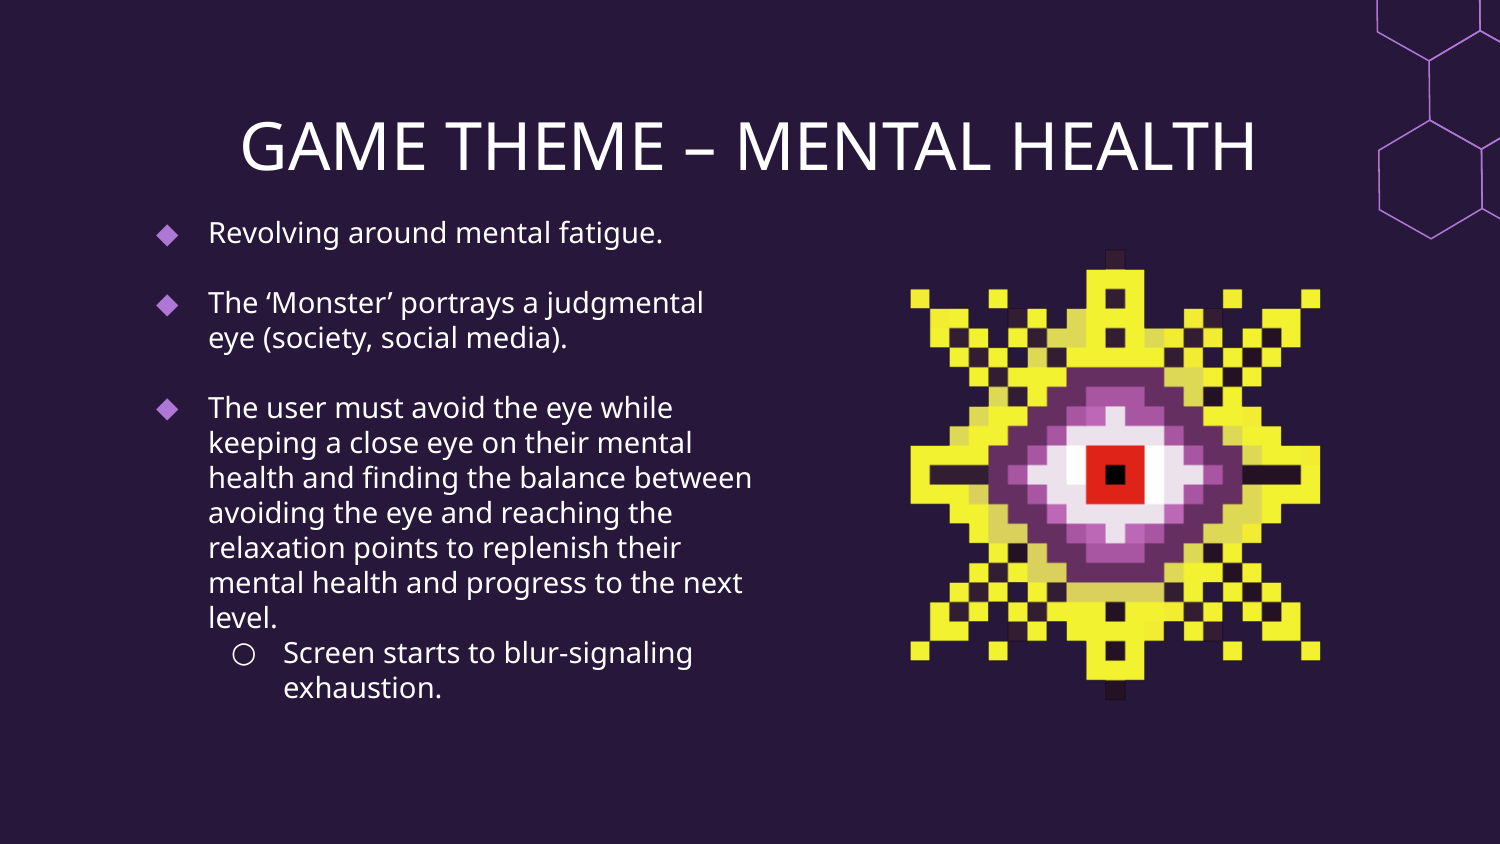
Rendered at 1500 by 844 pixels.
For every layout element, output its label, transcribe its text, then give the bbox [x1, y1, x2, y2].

picture [813, 172, 1418, 798]
title GAME THEME – MENTAL HEALTH [118, 88, 1382, 183]
list Revolving around mental fatigue. The ‘Monster’ portrays a judgmental eye (society, social media). The user must avoid the eye while keeping a close eye on their mental health and finding the balance between avoiding the eye and reaching the relaxation points to replenish their mental health and progress to the next level. Screen starts to blur-signaling exhaustion. [118, 199, 771, 781]
